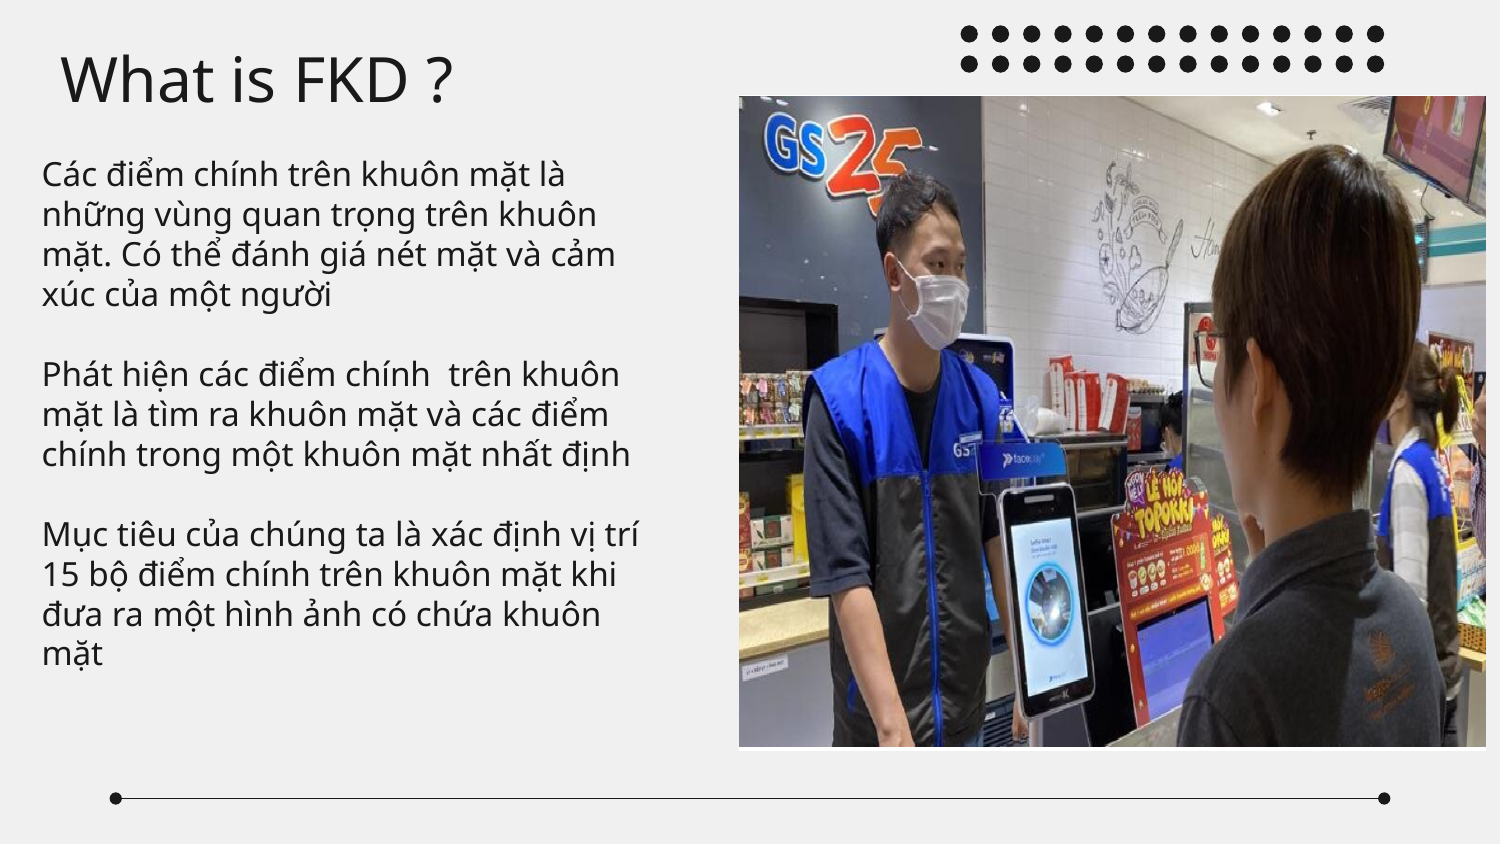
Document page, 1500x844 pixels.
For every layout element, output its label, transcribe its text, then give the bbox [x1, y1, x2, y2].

picture [739, 95, 1486, 751]
title What is FKD ? [45, 25, 678, 141]
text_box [960, 24, 1385, 73]
subtitle Các điểm chính trên khuôn mặt là những vùng quan trọng trên khuôn mặt. Có thể đánh giá nét mặt và cảm xúc của một người Phát hiện các điểm chính trên khuôn mặt là tìm ra khuôn mặt và các điểm chính trong một khuôn mặt nhất định Mục tiêu của chúng ta là xác định vị trí 15 bộ điểm chính trên khuôn mặt khi đưa ra một hình ảnh có chứa khuôn mặt [26, 138, 669, 706]
